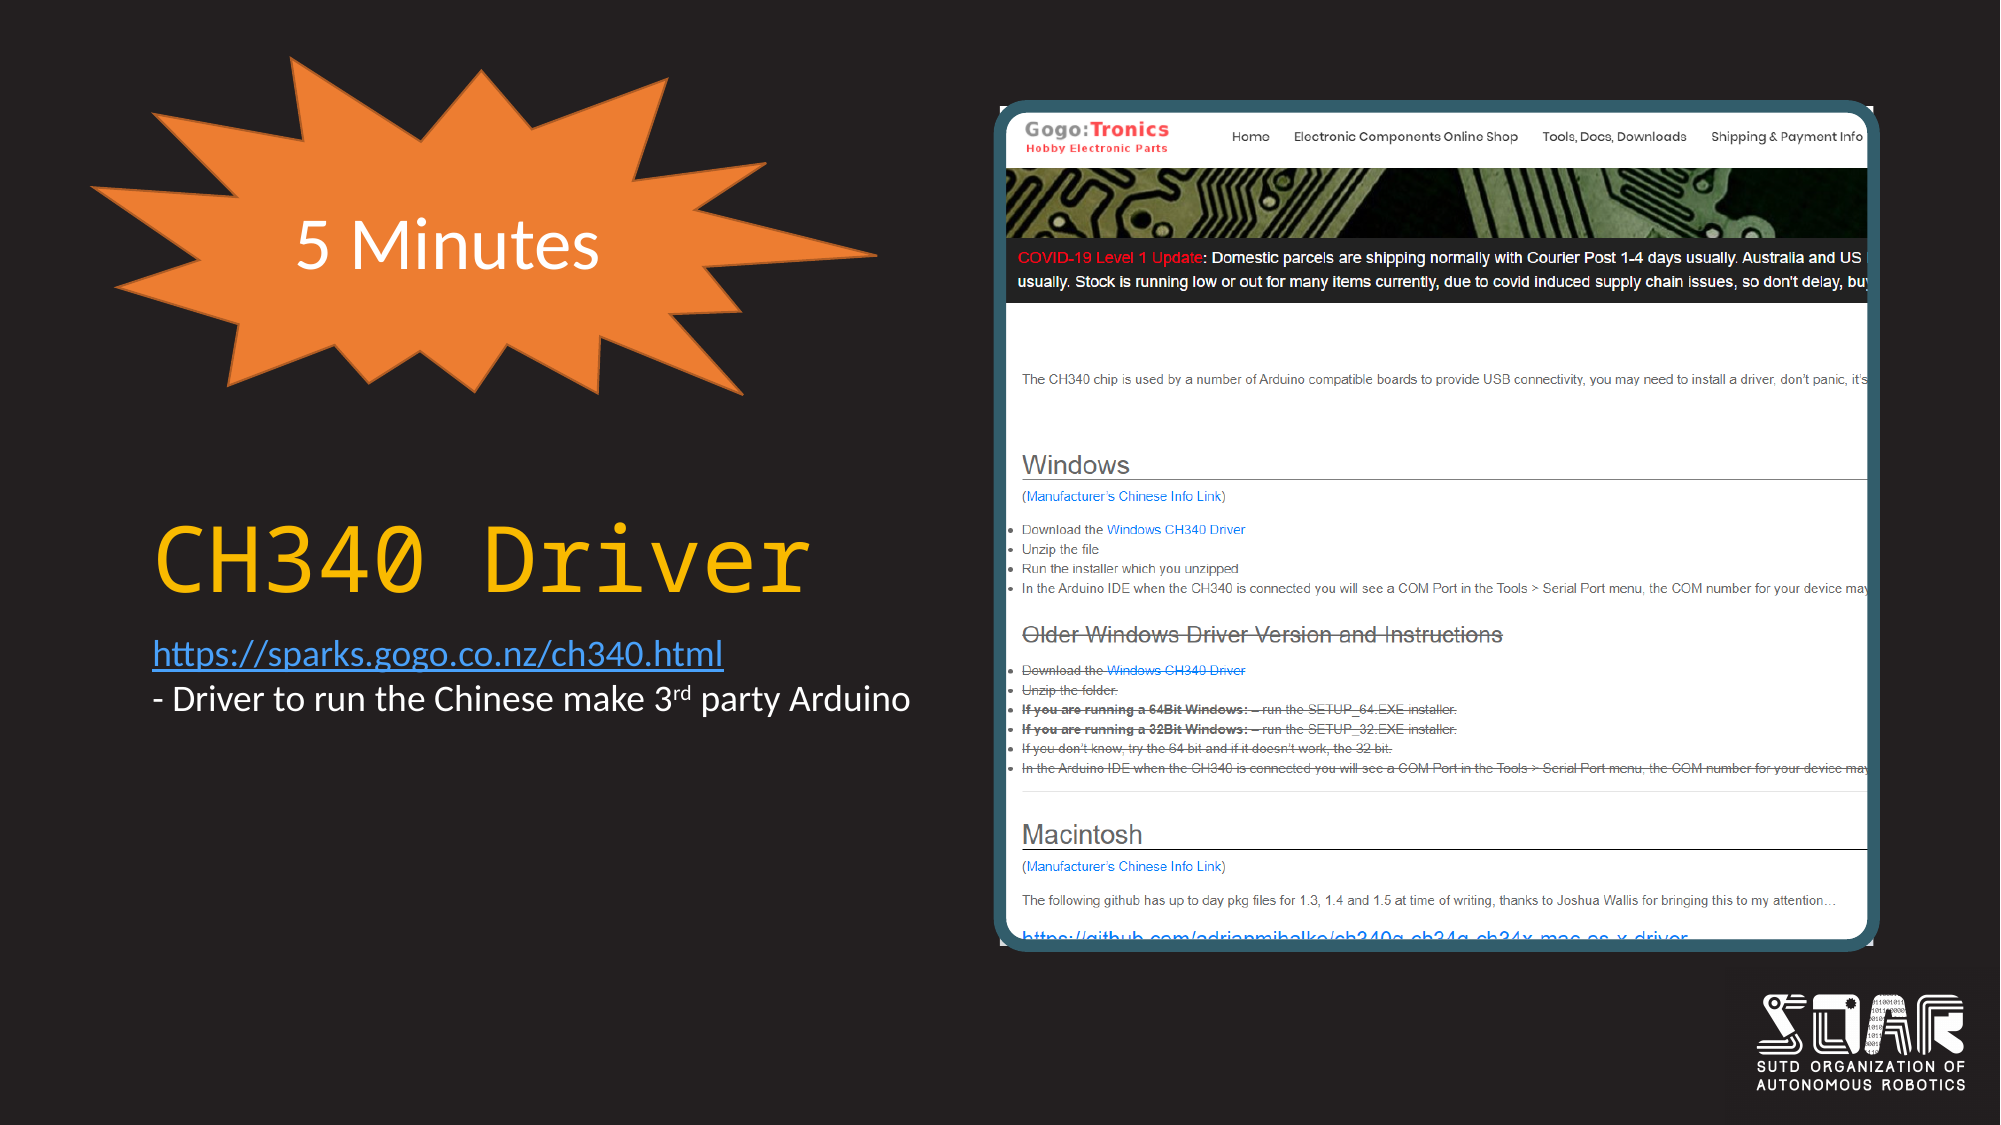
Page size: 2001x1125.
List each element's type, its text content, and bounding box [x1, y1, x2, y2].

title CH340 Driver [137, 472, 932, 621]
text_box 5 Minutes [280, 187, 634, 292]
text_box https://sparks.gogo.co.nz/ch340.html - Driver to run the Chinese make 3rd party Arduino [137, 621, 998, 727]
picture [999, 106, 1874, 946]
picture [1725, 967, 2000, 1125]
text_box [89, 56, 878, 396]
